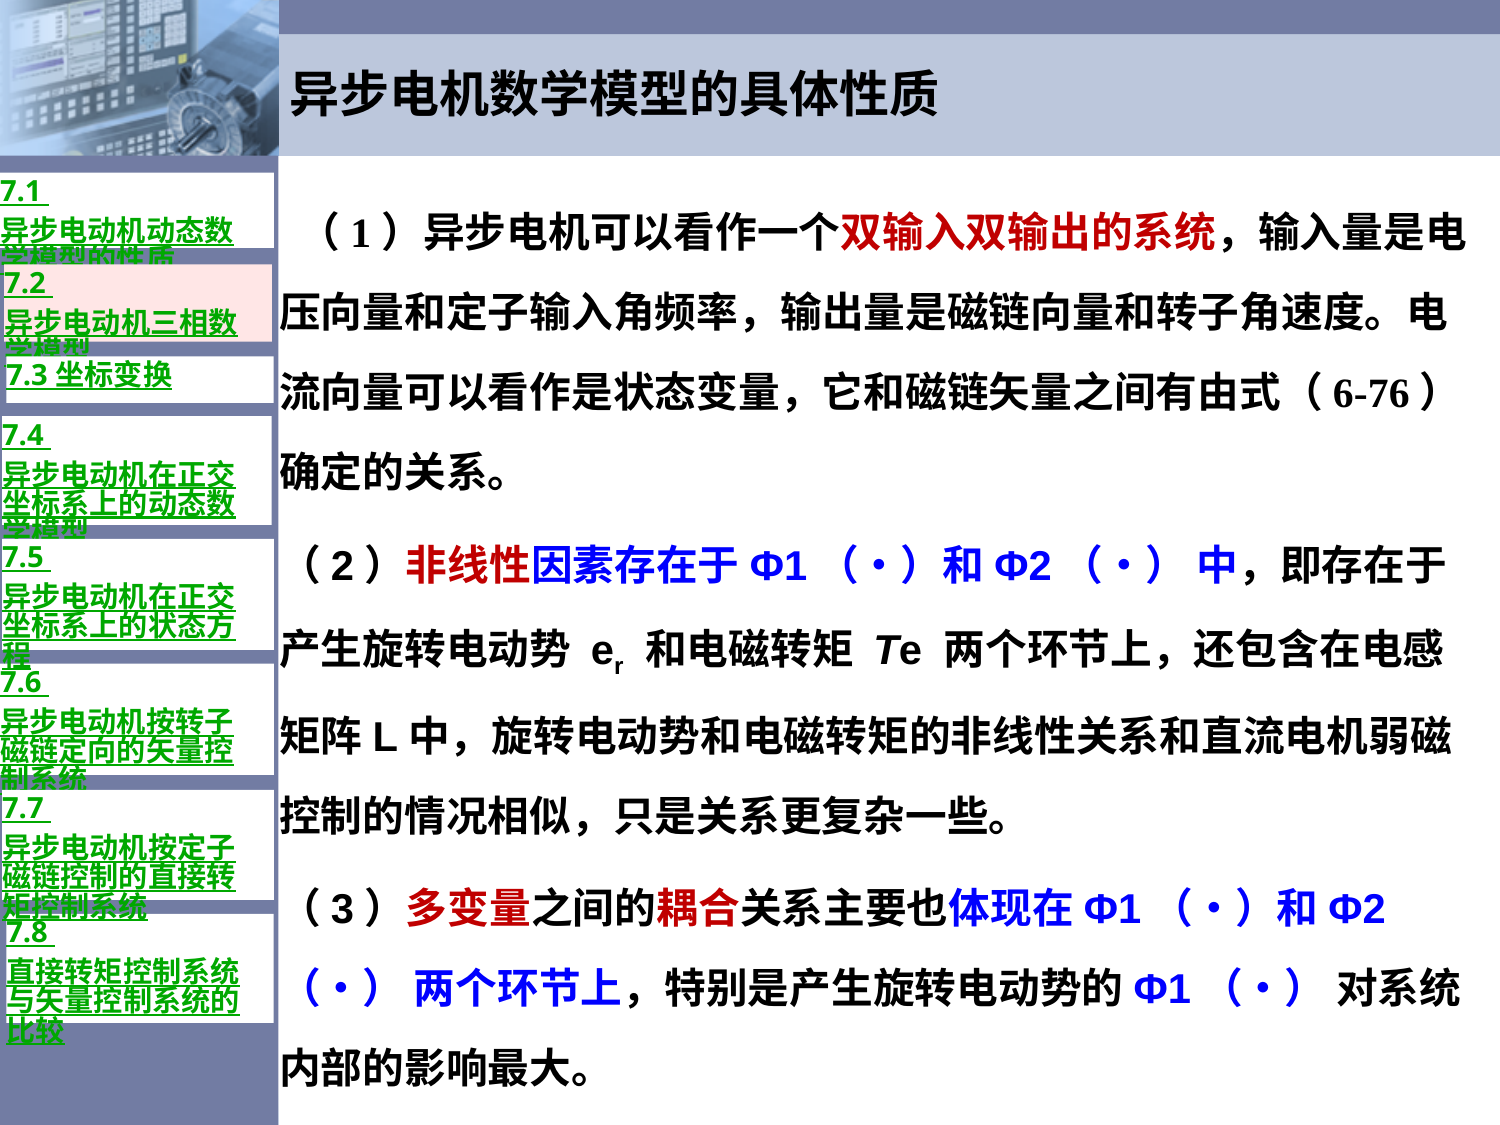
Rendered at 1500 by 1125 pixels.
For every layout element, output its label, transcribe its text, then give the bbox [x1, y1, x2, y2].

picture [0, 0, 279, 155]
text_box 7.2 异步电动机三相数学模型 [4, 264, 272, 342]
title 异步电机数学模型的具体性质 [289, 39, 1177, 155]
text_box 7.4 异步电动机在正交坐标系上的动态数学模型 [2, 416, 272, 525]
text_box 7.7 异步电动机按定子磁链控制的直接转矩控制系统 [2, 789, 274, 900]
list （1）异步电机可以看作一个双输入双输出的系统，输入量是电压向量和定子输入角频率，输出量是磁链向量和转子角速度。电流向量可以看作是状态变量，它和磁链矢量之间有由式（6-76）确定的关系。 （2）非线性因素存在于Φ1（•）和Φ2（•） 中，即存在于产生旋转电动势 er 和电磁转矩 Te 两个环节上，还包含在电感矩阵L中，旋转电动势和电磁转矩的非线性关系和直流电机弱磁控制的情况相似，只是关系更复杂一些。 （3）多变量之间的耦合关系主要也体现在Φ1（•）和Φ2（•） 两个环节上，特别是产生旋转电动势的Φ1（•） 对系统内部的影响最大。 [278, 175, 1500, 1075]
text_box 7.6 异步电动机按转子磁链定向的矢量控制系统 [0, 663, 274, 775]
text_box 7.3 坐标变换 [6, 356, 274, 403]
text_box 7.8 直接转矩控制系统与矢量控制系统的比较 [6, 913, 274, 1023]
text_box 7.5 异步电动机在正交坐标系上的状态方程 [2, 538, 274, 650]
text_box 7.1 异步电动机动态数学模型的性质 [0, 172, 274, 248]
